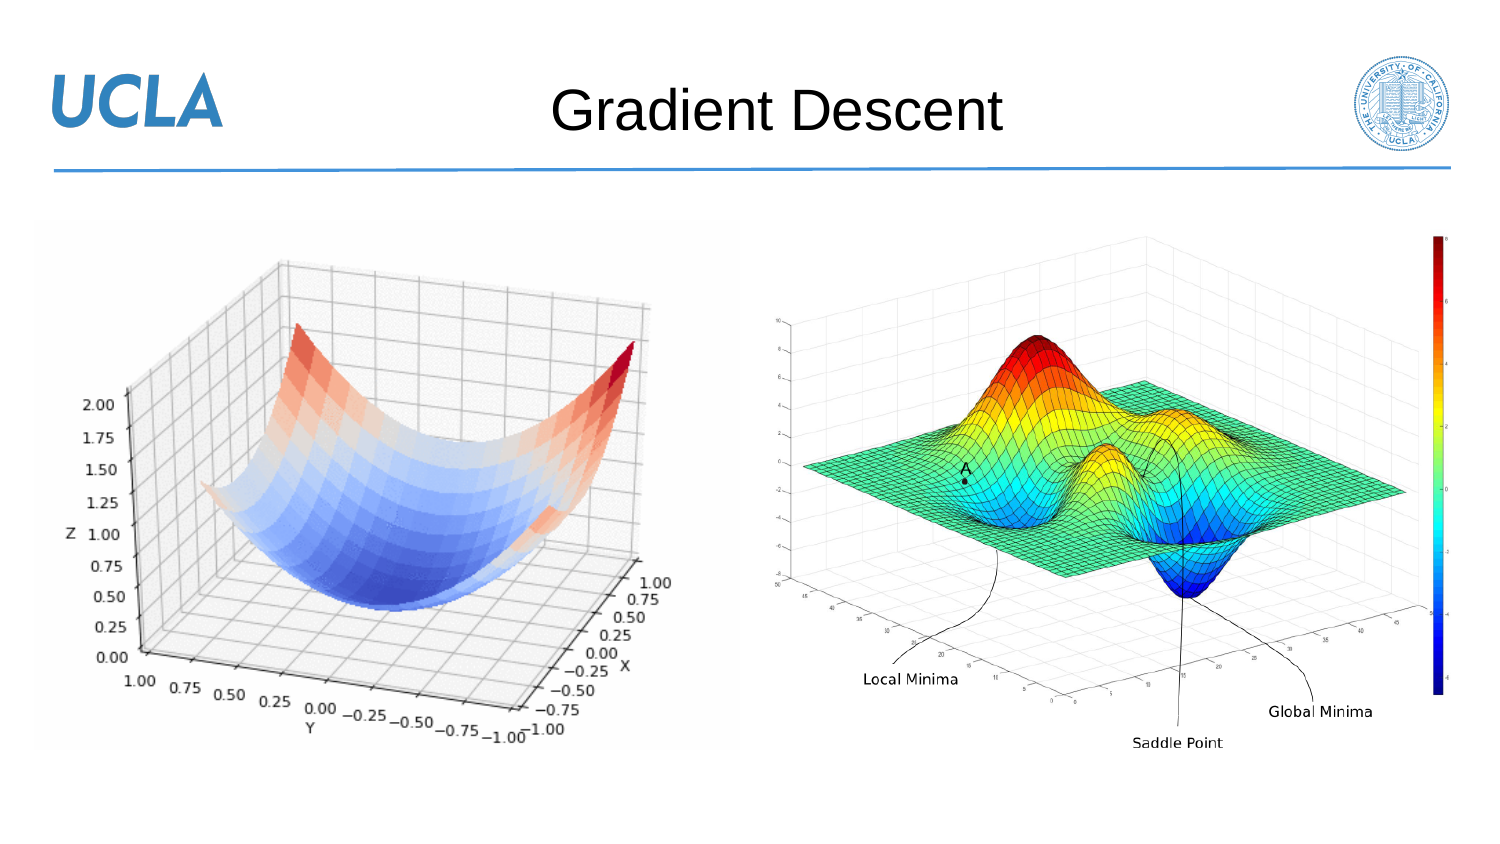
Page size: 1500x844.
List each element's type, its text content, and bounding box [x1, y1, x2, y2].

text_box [53, 167, 1452, 171]
picture [50, 70, 224, 129]
picture [34, 220, 740, 750]
picture [1354, 56, 1450, 152]
title Gradient Descent [228, 56, 1327, 151]
picture [765, 222, 1471, 748]
